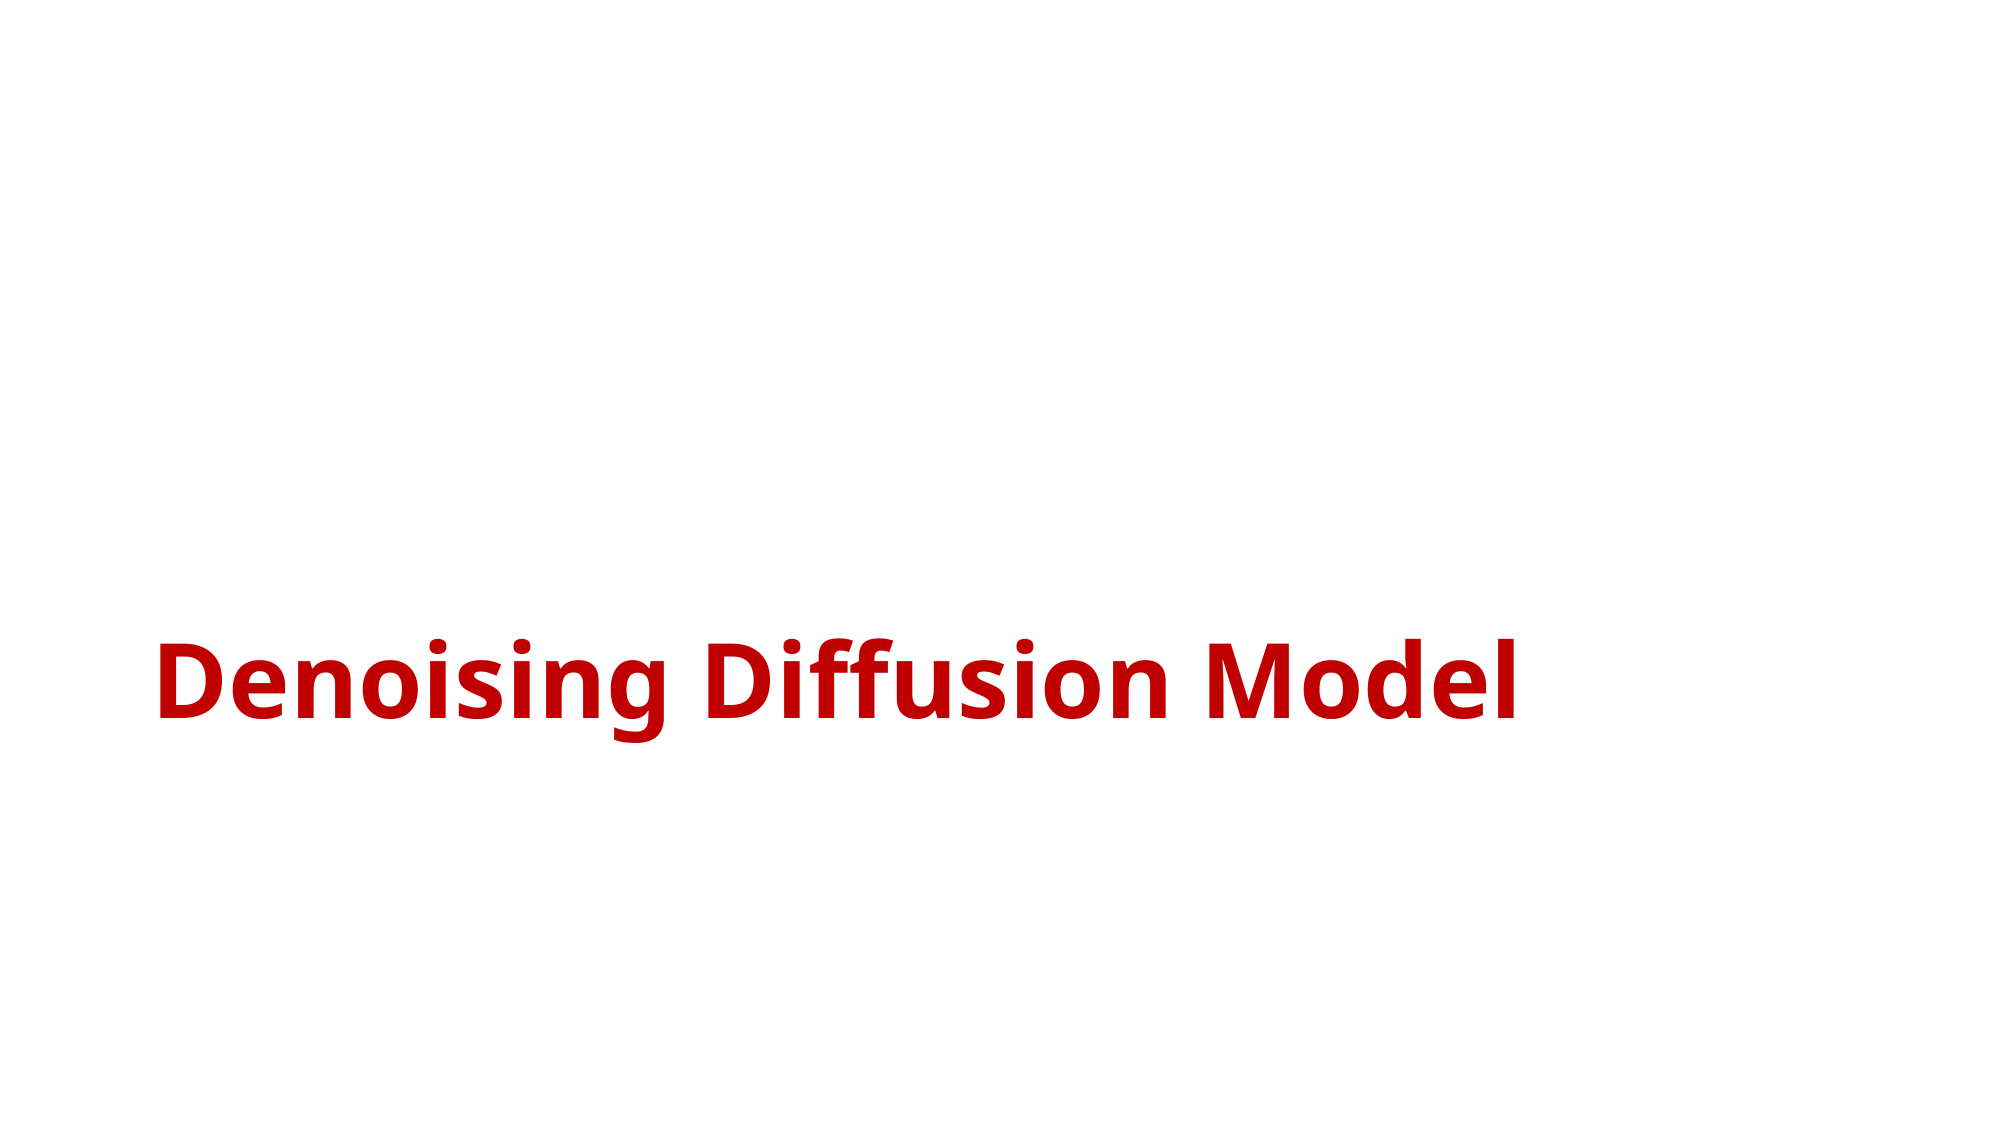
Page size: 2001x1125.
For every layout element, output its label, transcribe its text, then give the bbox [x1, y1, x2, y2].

title Denoising Diffusion Model [136, 280, 1862, 749]
